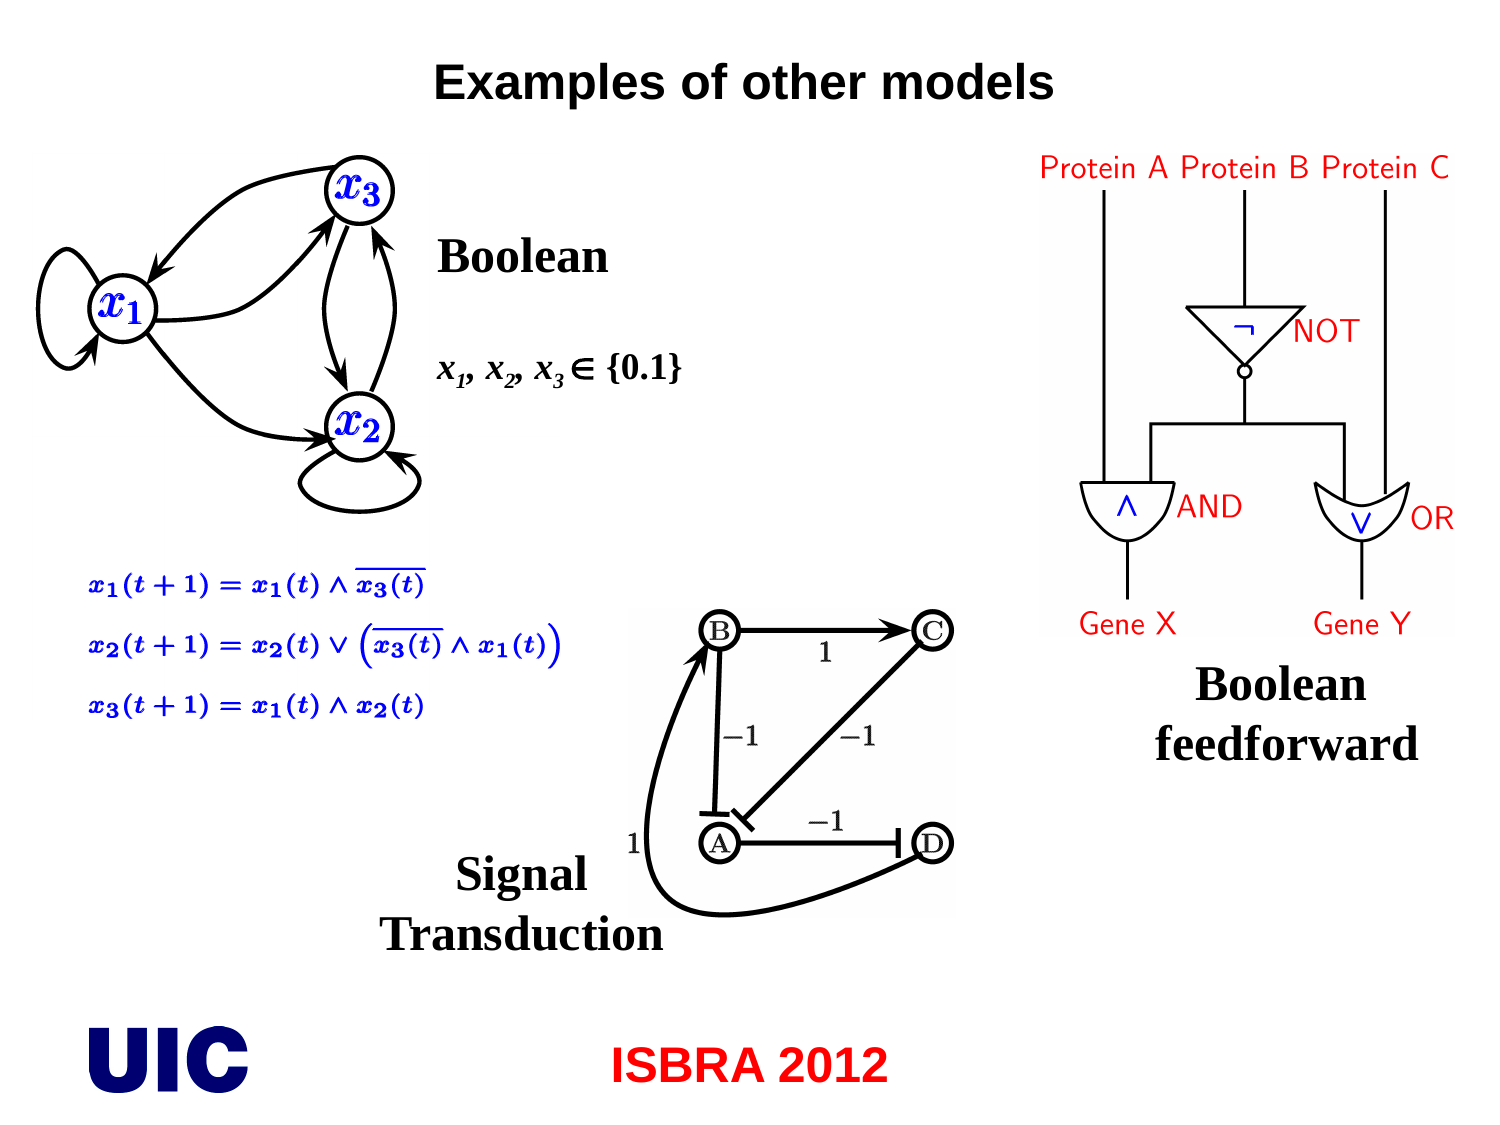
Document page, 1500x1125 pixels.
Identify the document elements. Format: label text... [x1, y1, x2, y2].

list Examples of other models [69, 41, 1420, 117]
footer ISBRA 2012 [512, 1024, 988, 1103]
text_box Signal Transduction [364, 833, 680, 968]
picture [628, 608, 956, 918]
text_box Boolean x1, x2, x3  {0.1} [566, 214, 698, 401]
picture [89, 1026, 248, 1093]
picture [32, 152, 562, 720]
picture [1039, 153, 1455, 638]
text_box Boolean feedforward [1140, 646, 1435, 779]
